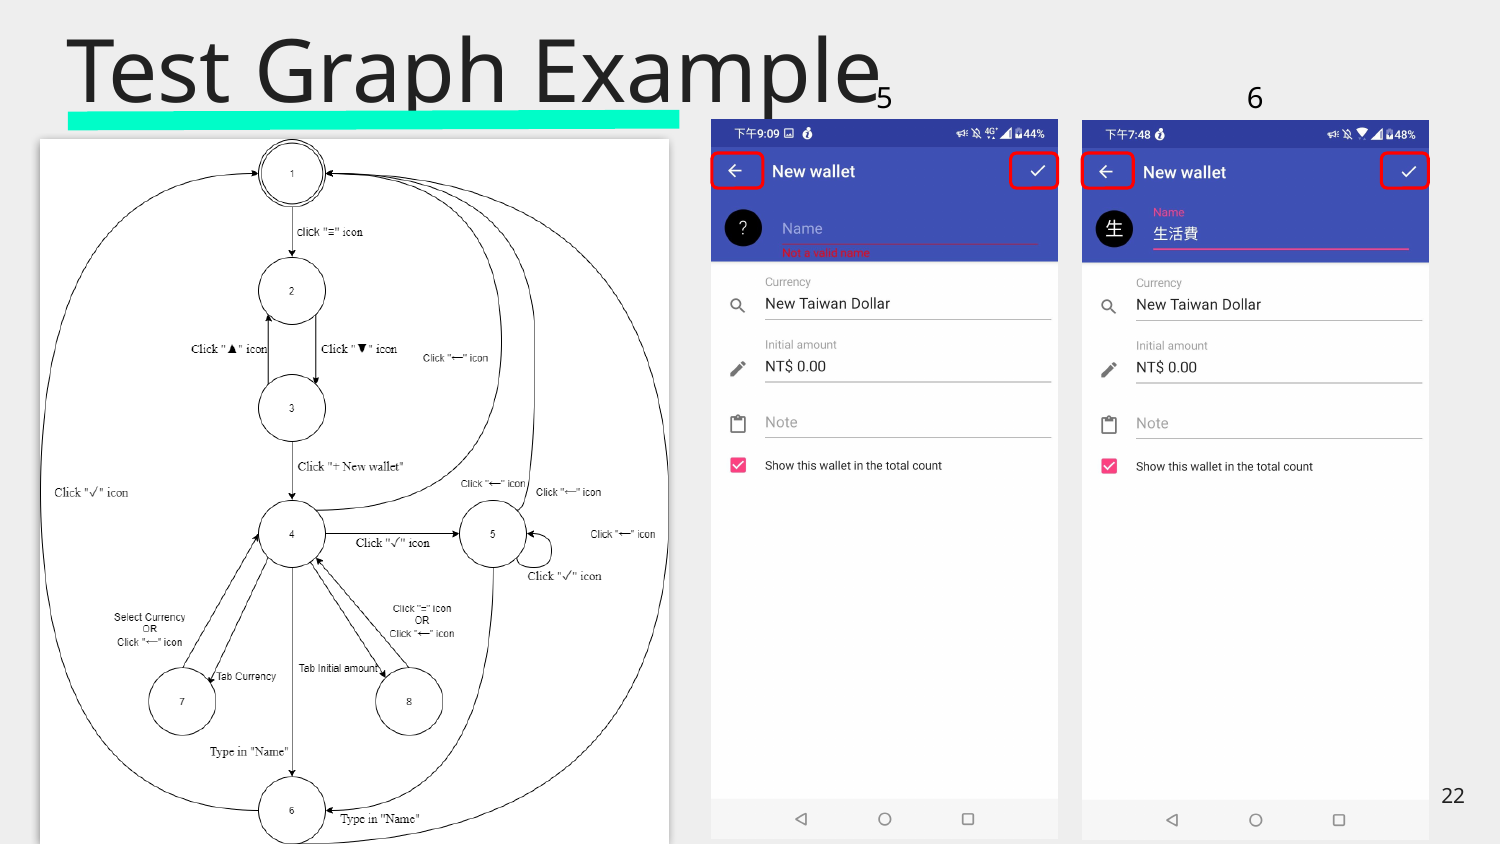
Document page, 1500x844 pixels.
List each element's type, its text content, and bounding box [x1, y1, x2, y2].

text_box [67, 118, 680, 122]
text_box 6 [1231, 64, 1279, 104]
title Test Graph Example [51, 0, 1449, 131]
slide_number ‹#› [1433, 764, 1480, 830]
picture [1082, 119, 1429, 841]
picture [711, 118, 1058, 840]
picture [40, 139, 669, 844]
text_box 5 [861, 64, 908, 104]
